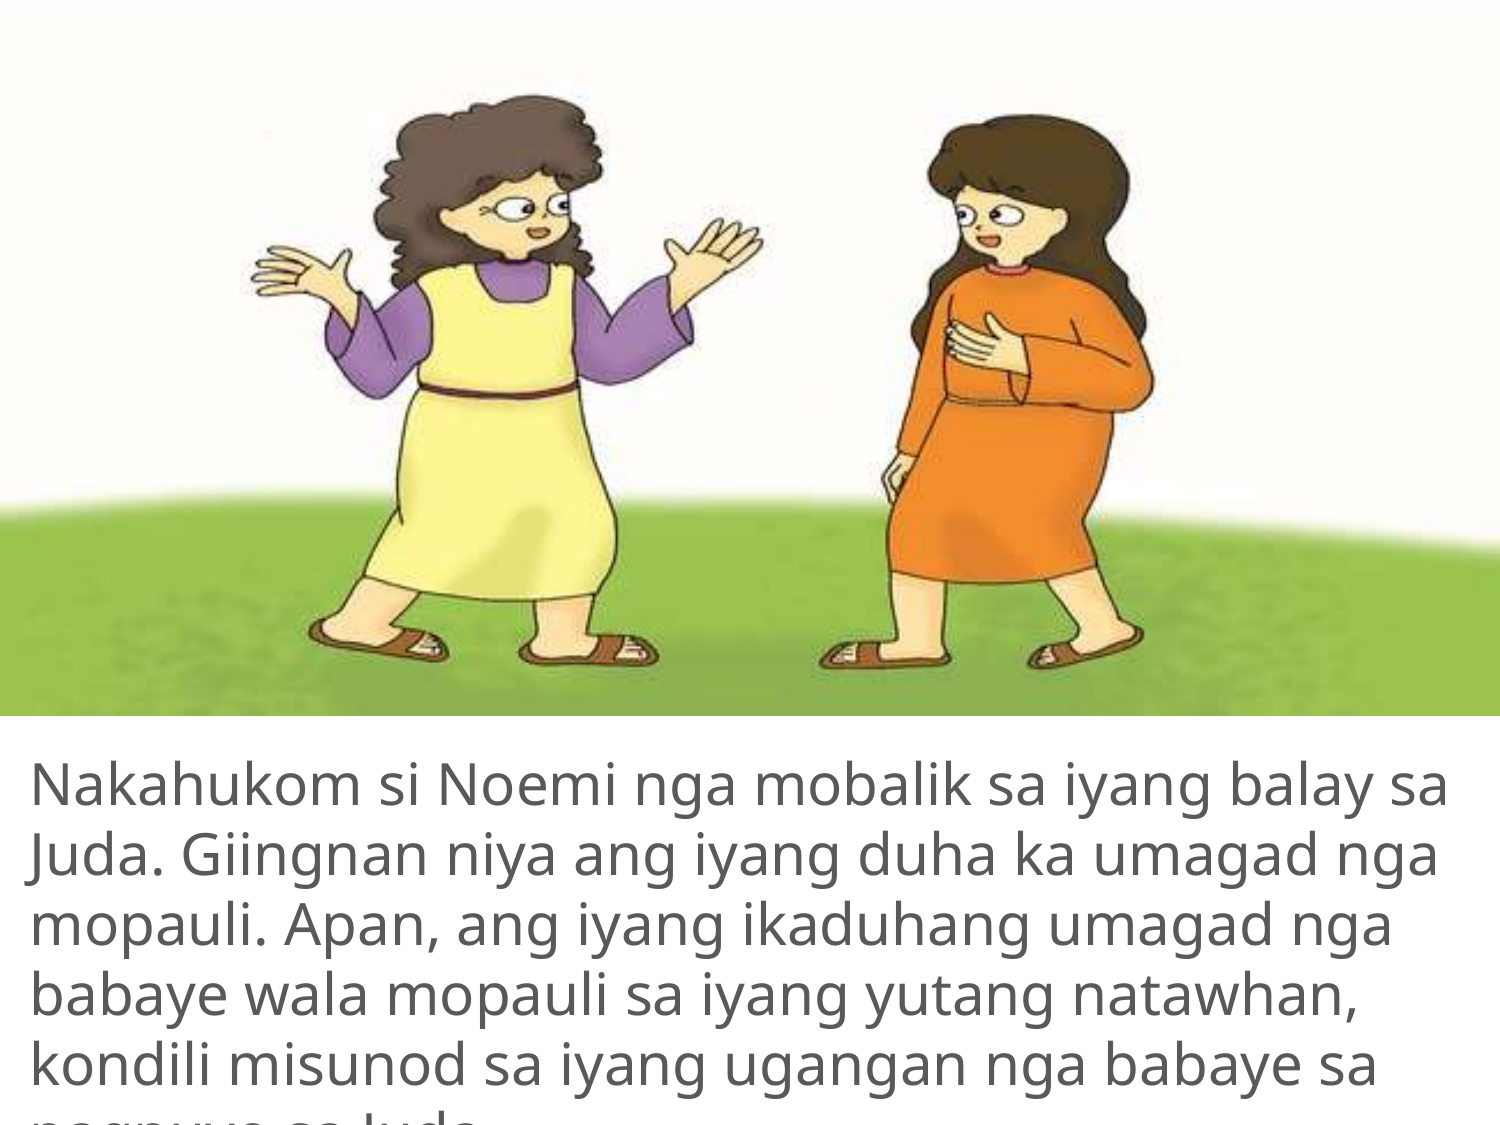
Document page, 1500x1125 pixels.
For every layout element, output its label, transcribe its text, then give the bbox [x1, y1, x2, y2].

text_box Nakahukom si Noemi nga mobalik sa iyang balay sa Juda. Giingnan niya ang iyang duha ka umagad nga mopauli. Apan, ang iyang ikaduhang umagad nga babaye wala mopauli sa iyang yutang natawhan, kondili misunod sa iyang ugangan nga babaye sa pagpuyo sa Juda. [14, 739, 1486, 1125]
picture [0, 1, 1500, 717]
